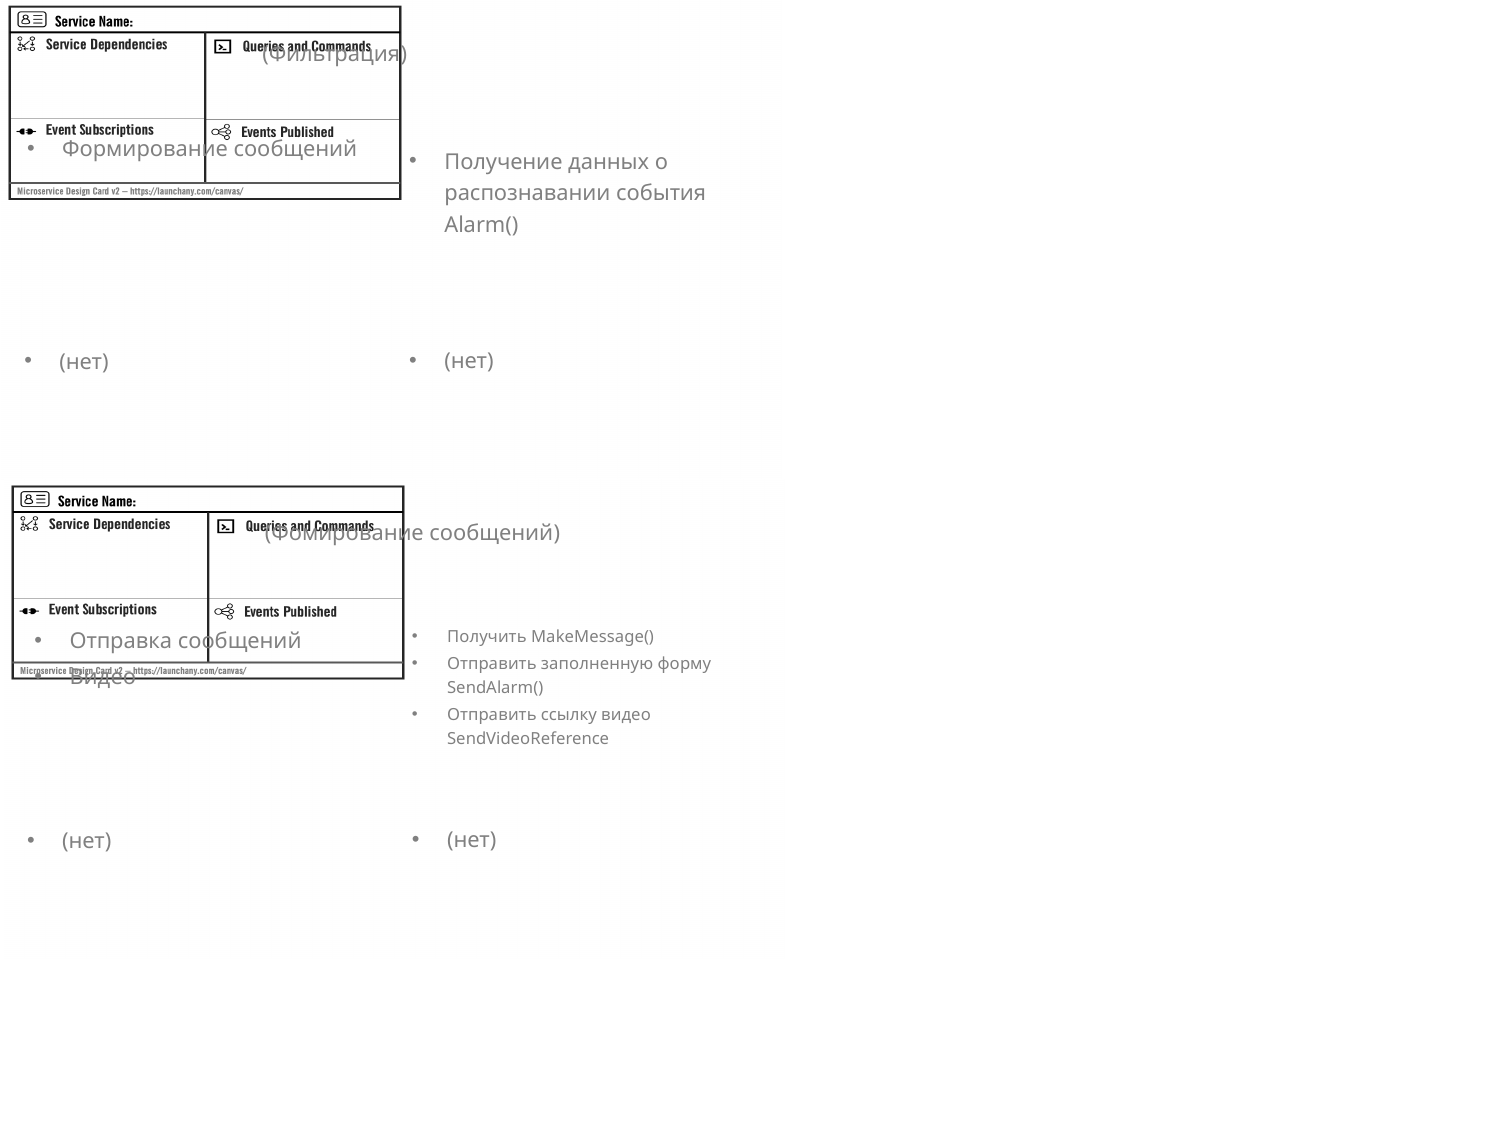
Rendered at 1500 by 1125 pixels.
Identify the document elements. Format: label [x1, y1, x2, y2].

picture [1, 0, 785, 959]
